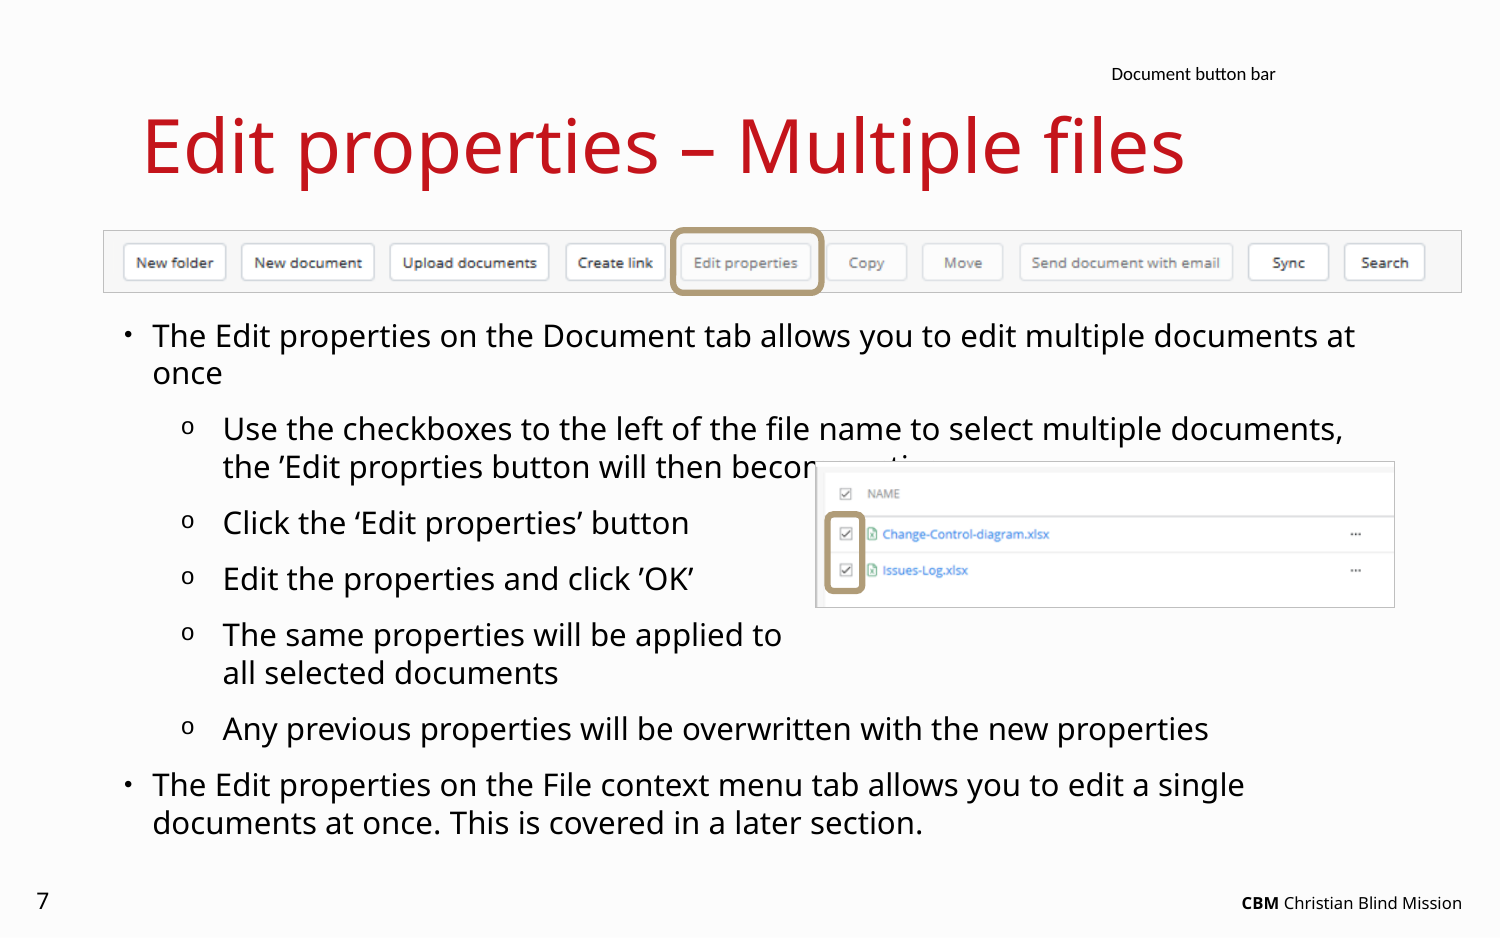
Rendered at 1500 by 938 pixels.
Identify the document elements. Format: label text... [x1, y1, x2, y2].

text_box Document button bar [1096, 54, 1291, 92]
slide_number 7 [21, 878, 472, 938]
picture [103, 230, 1463, 293]
list The Edit properties on the Document tab allows you to edit multiple documents at once Use the checkboxes to the left of the file name to select multiple documents, the ’Edit proprties button will then become active Click the ‘Edit properties’ button Edit the properties and click ’OK’ The same properties will be applied to all selected documents Any previous properties will be overwritten with the new properties The Edit properties on the File context menu tab allows you to edit a single documents at once. This is covered in a later section. [124, 315, 1364, 857]
picture [815, 461, 1395, 608]
title Edit properties – Multiple files [130, 77, 1370, 225]
